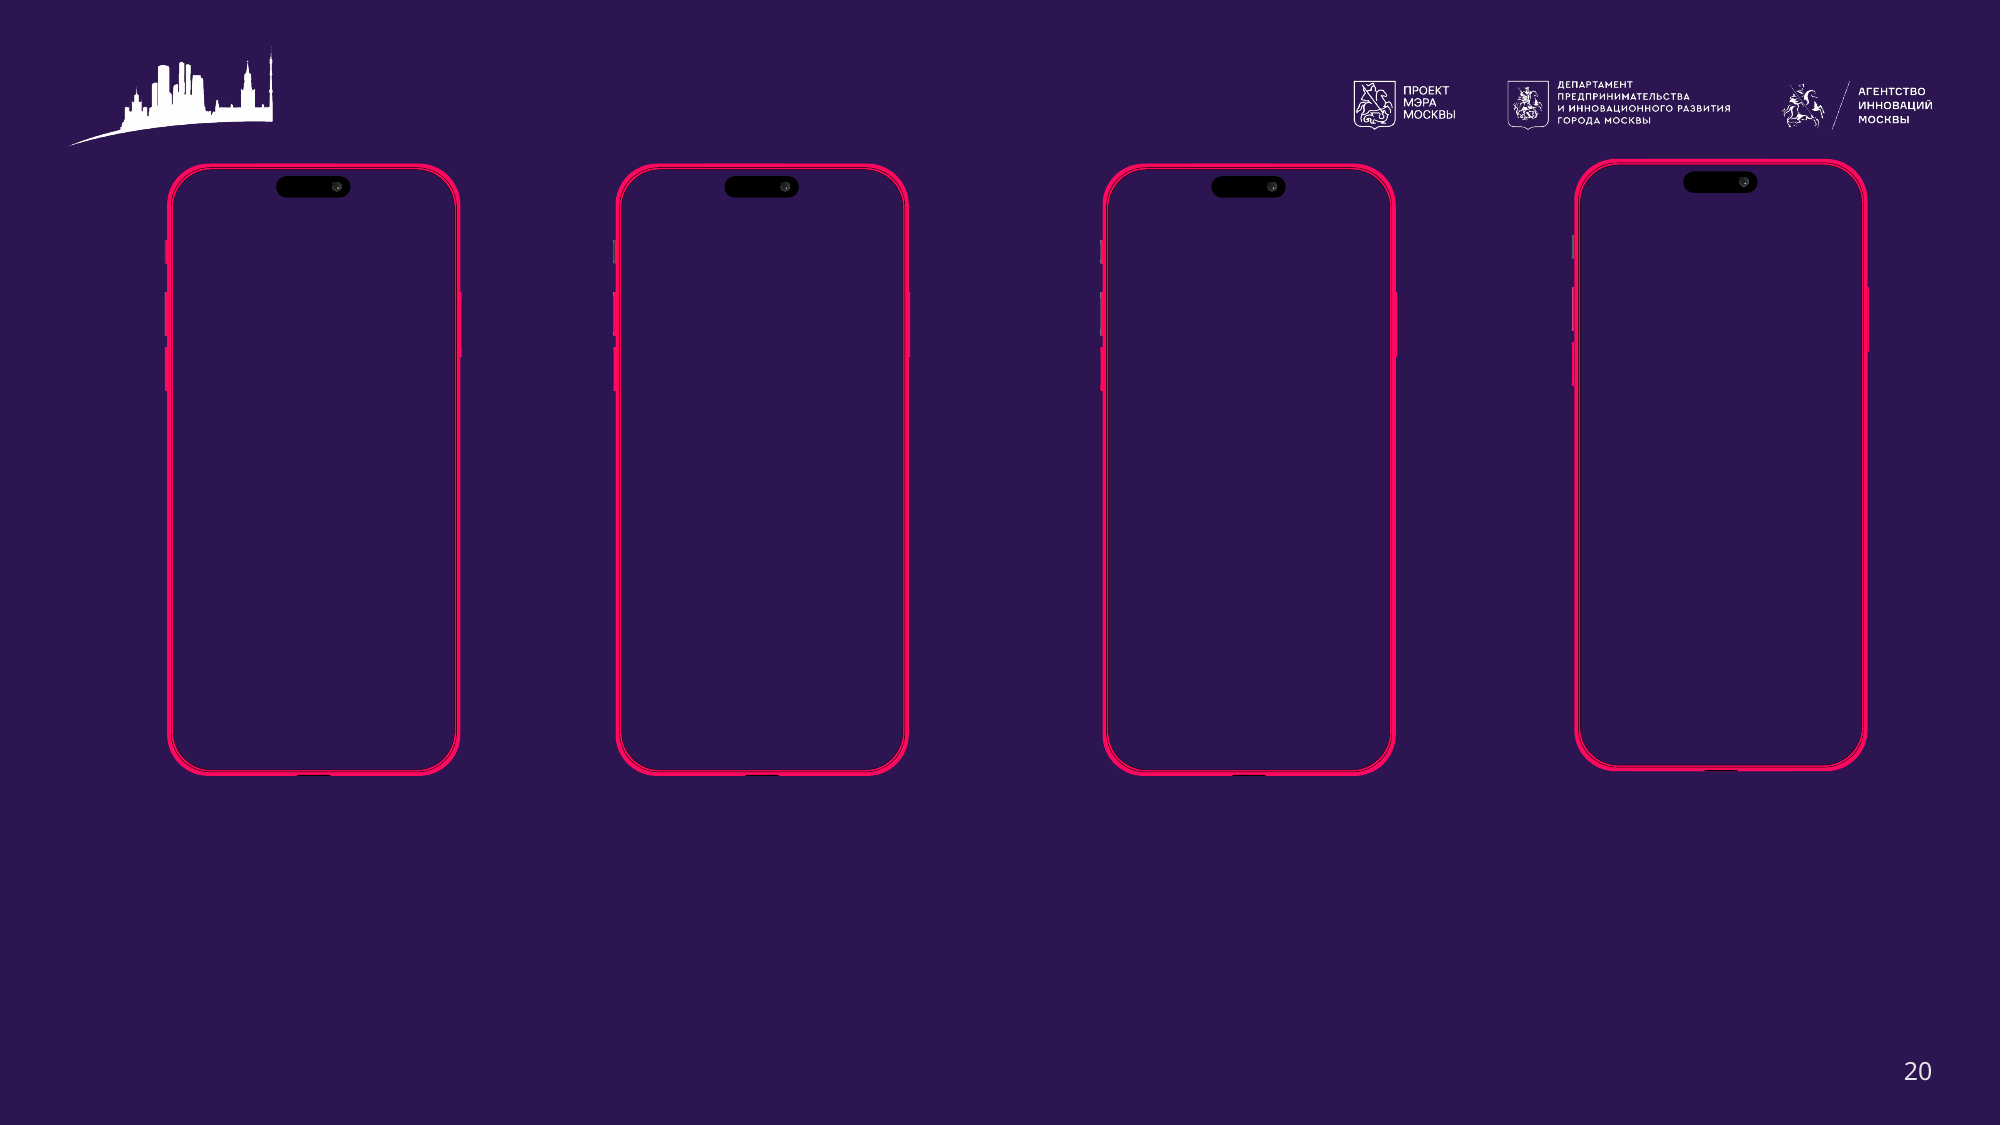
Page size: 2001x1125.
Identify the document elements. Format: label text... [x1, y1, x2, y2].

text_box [163, 162, 463, 777]
picture [66, 43, 273, 147]
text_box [611, 162, 911, 777]
picture [1353, 80, 1932, 130]
slide_number 20 [1872, 1042, 1964, 1103]
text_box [1098, 162, 1398, 777]
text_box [1570, 157, 1870, 773]
